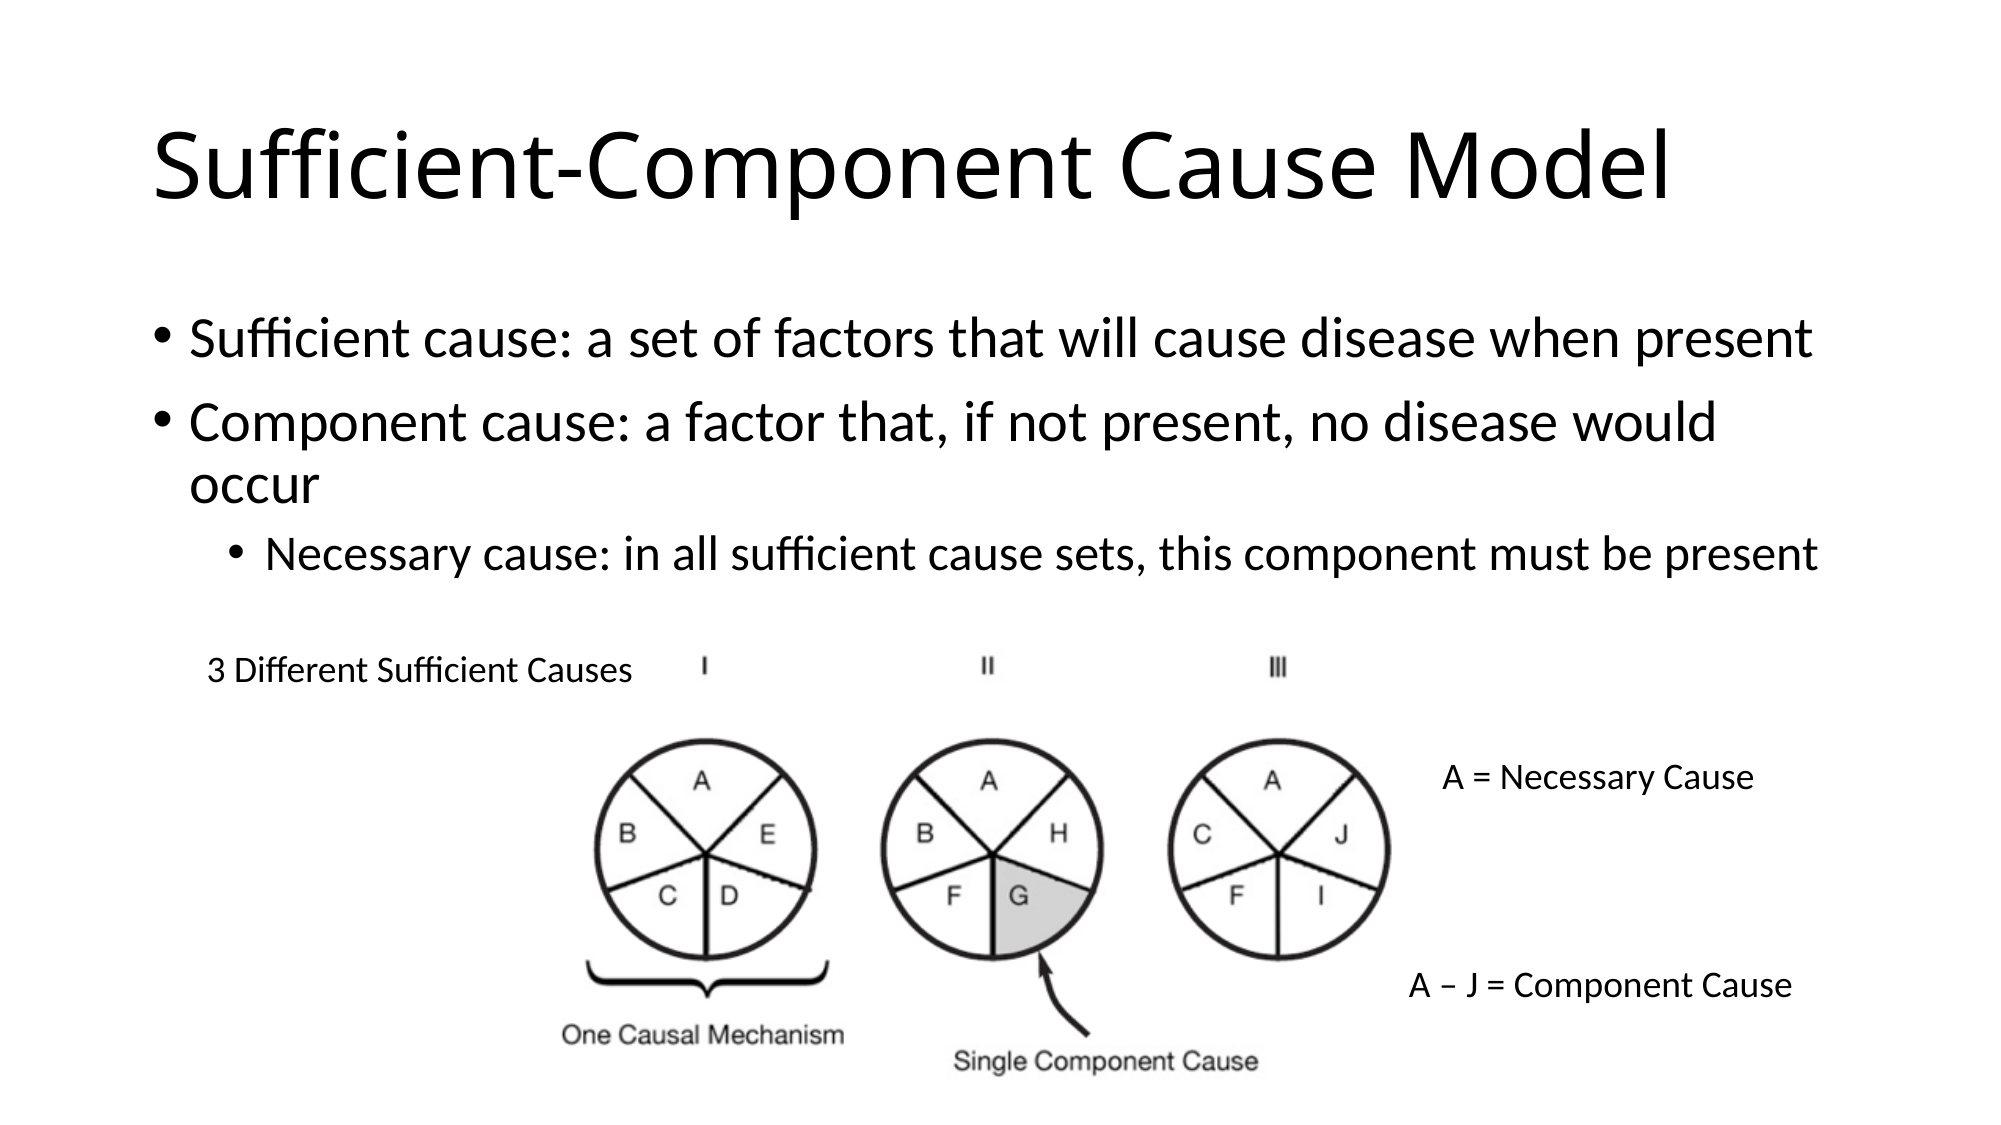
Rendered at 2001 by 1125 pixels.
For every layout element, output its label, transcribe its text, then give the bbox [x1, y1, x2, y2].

list Sufficient cause: a set of factors that will cause disease when present Component cause: a factor that, if not present, no disease would occur Necessary cause: in all sufficient cause sets, this component must be present [137, 299, 1863, 1014]
picture [472, 595, 1464, 1100]
title Sufficient-Component Cause Model [137, 59, 1863, 278]
text_box A = Necessary Cause [1464, 744, 1966, 805]
text_box A – J = Component Cause [1464, 952, 1932, 1013]
text_box 3 Different Sufficient Causes [191, 637, 472, 698]
